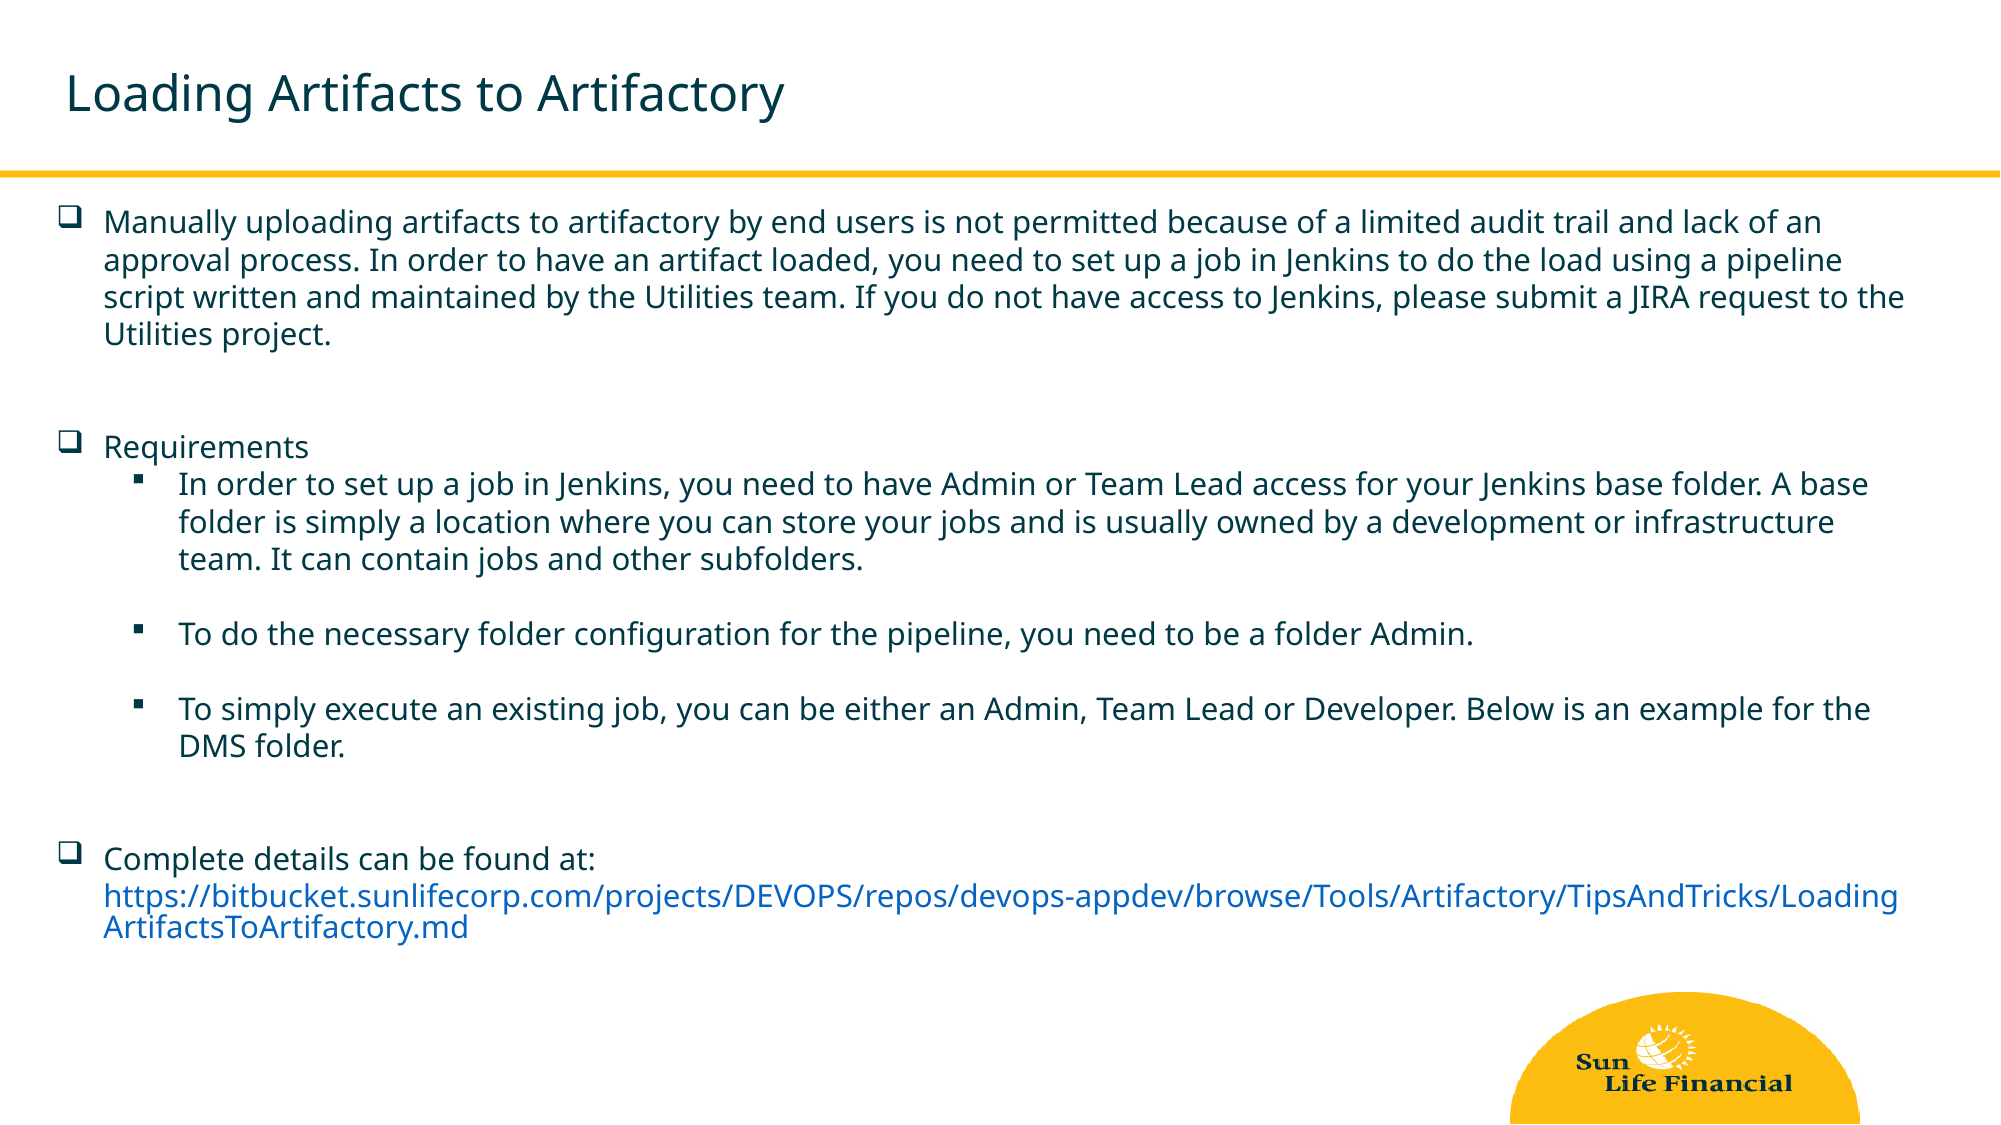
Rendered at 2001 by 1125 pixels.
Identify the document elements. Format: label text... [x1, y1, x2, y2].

picture [0, 0, 2000, 1125]
text_box Loading Artifacts to Artifactory [51, 53, 1959, 129]
text_box Manually uploading artifacts to artifactory by end users is not permitted because of a limited audit trail and lack of an approval process. In order to have an artifact loaded, you need to set up a job in Jenkins to do the load using a pipeline script written and maintained by the Utilities team. If you do not have access to Jenkins, please submit a JIRA request to the Utilities project. Requirements In order to set up a job in Jenkins, you need to have Admin or Team Lead access for your Jenkins base folder. A base folder is simply a location where you can store your jobs and is usually owned by a development or infrastructure team. It can contain jobs and other subfolders. To do the necessary folder configuration for the pipeline, you need to be a folder Admin. To simply execute an existing job, you can be either an Admin, Team Lead or Developer. Below is an example for the DMS folder. Complete details can be found at: https://bitbucket.sunlifecorp.com/projects/DEVOPS/repos/devops-appdev/browse/Tools/Artifactory/TipsAndTricks/LoadingArtifactsToArtifactory.md [41, 194, 1932, 962]
